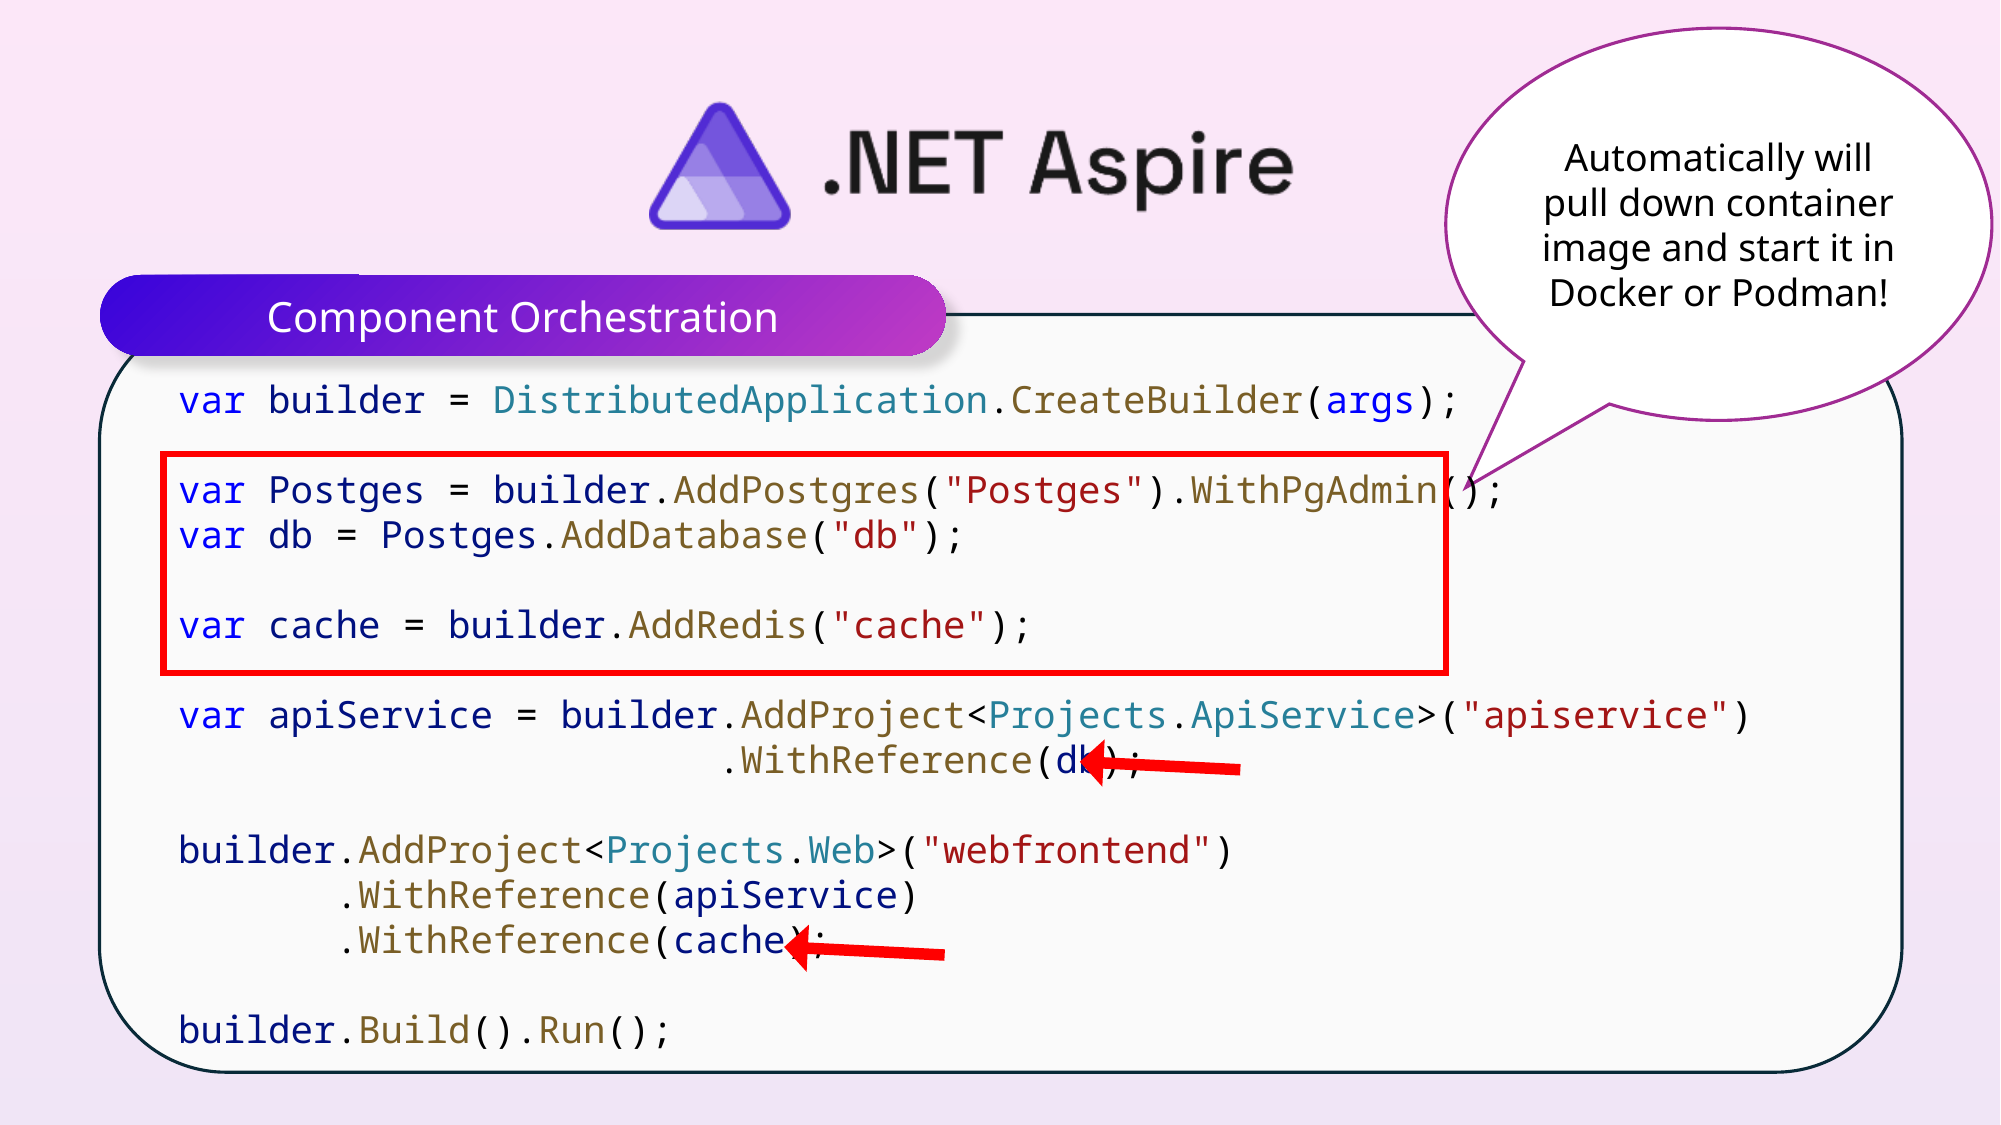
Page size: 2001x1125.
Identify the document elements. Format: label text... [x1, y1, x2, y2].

text_box [162, 452, 1447, 674]
text_box [945, 312, 1521, 368]
text_box [781, 920, 947, 976]
text_box [97, 362, 163, 1058]
text_box [1824, 381, 1904, 1065]
text_box Component Orchestration [100, 275, 946, 356]
text_box Automatically will pull down container image and start it in Docker or Podman! [1444, 26, 1994, 407]
text_box [1077, 735, 1243, 791]
picture [648, 82, 1352, 272]
text_box var builder = DistributedApplication.CreateBuilder(args); var Postges = builder.AddPostgres("Postges").WithPgAdmin(); var db = Postges.AddDatabase("db"); var cache = builder.AddRedis("cache"); var apiService = builder.AddProject<Projects.ApiService>("apiservice") .WithReference(db); builder.AddProject<Projects.Web>("webfrontend") .WithReference(apiService) .WithReference(cache); builder.Build().Run(); [163, 368, 1824, 1125]
